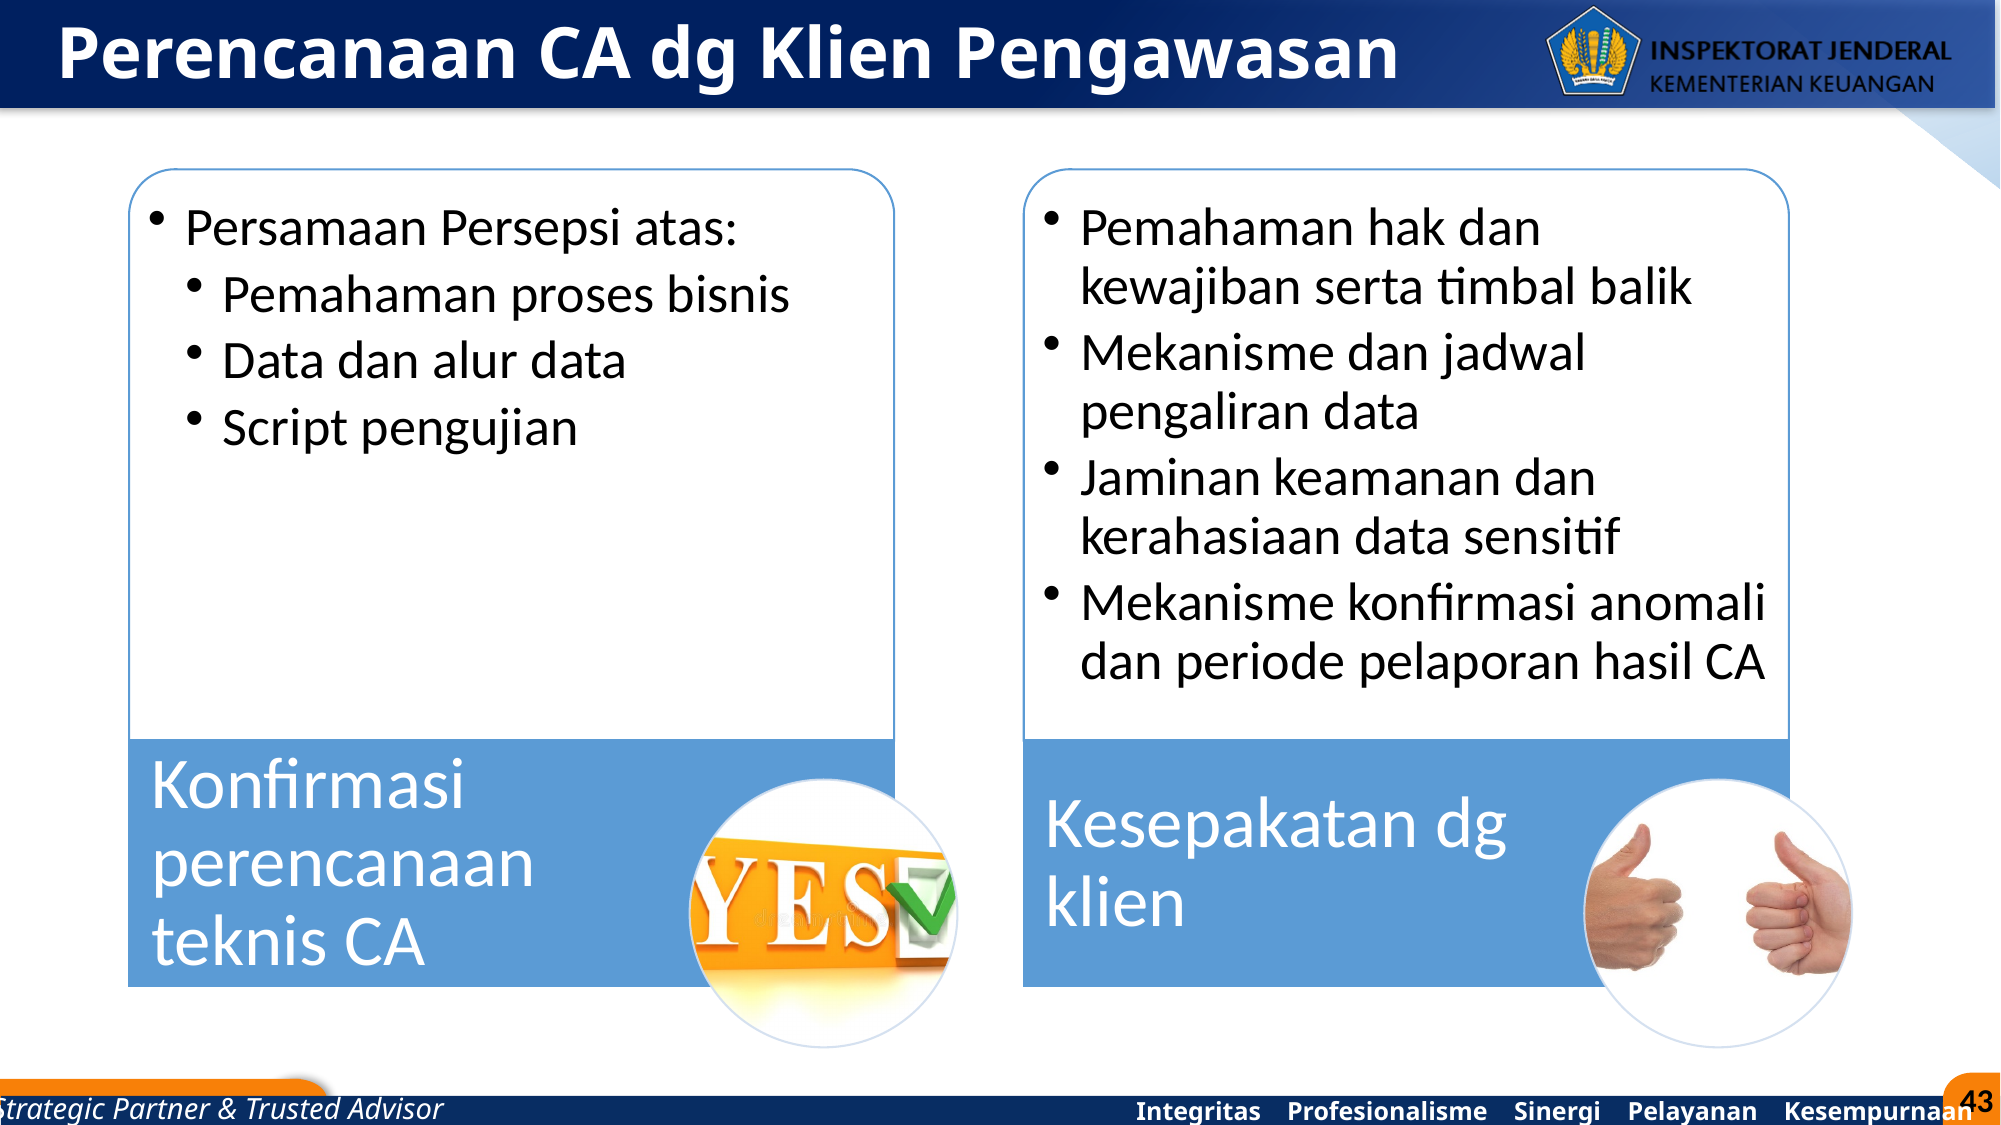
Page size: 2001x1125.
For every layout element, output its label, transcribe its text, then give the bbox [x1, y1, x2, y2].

picture [1522, 0, 1970, 117]
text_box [104, 168, 1878, 1048]
text_box Perencanaan CA dg Klien Pengawasan [41, 0, 1767, 101]
